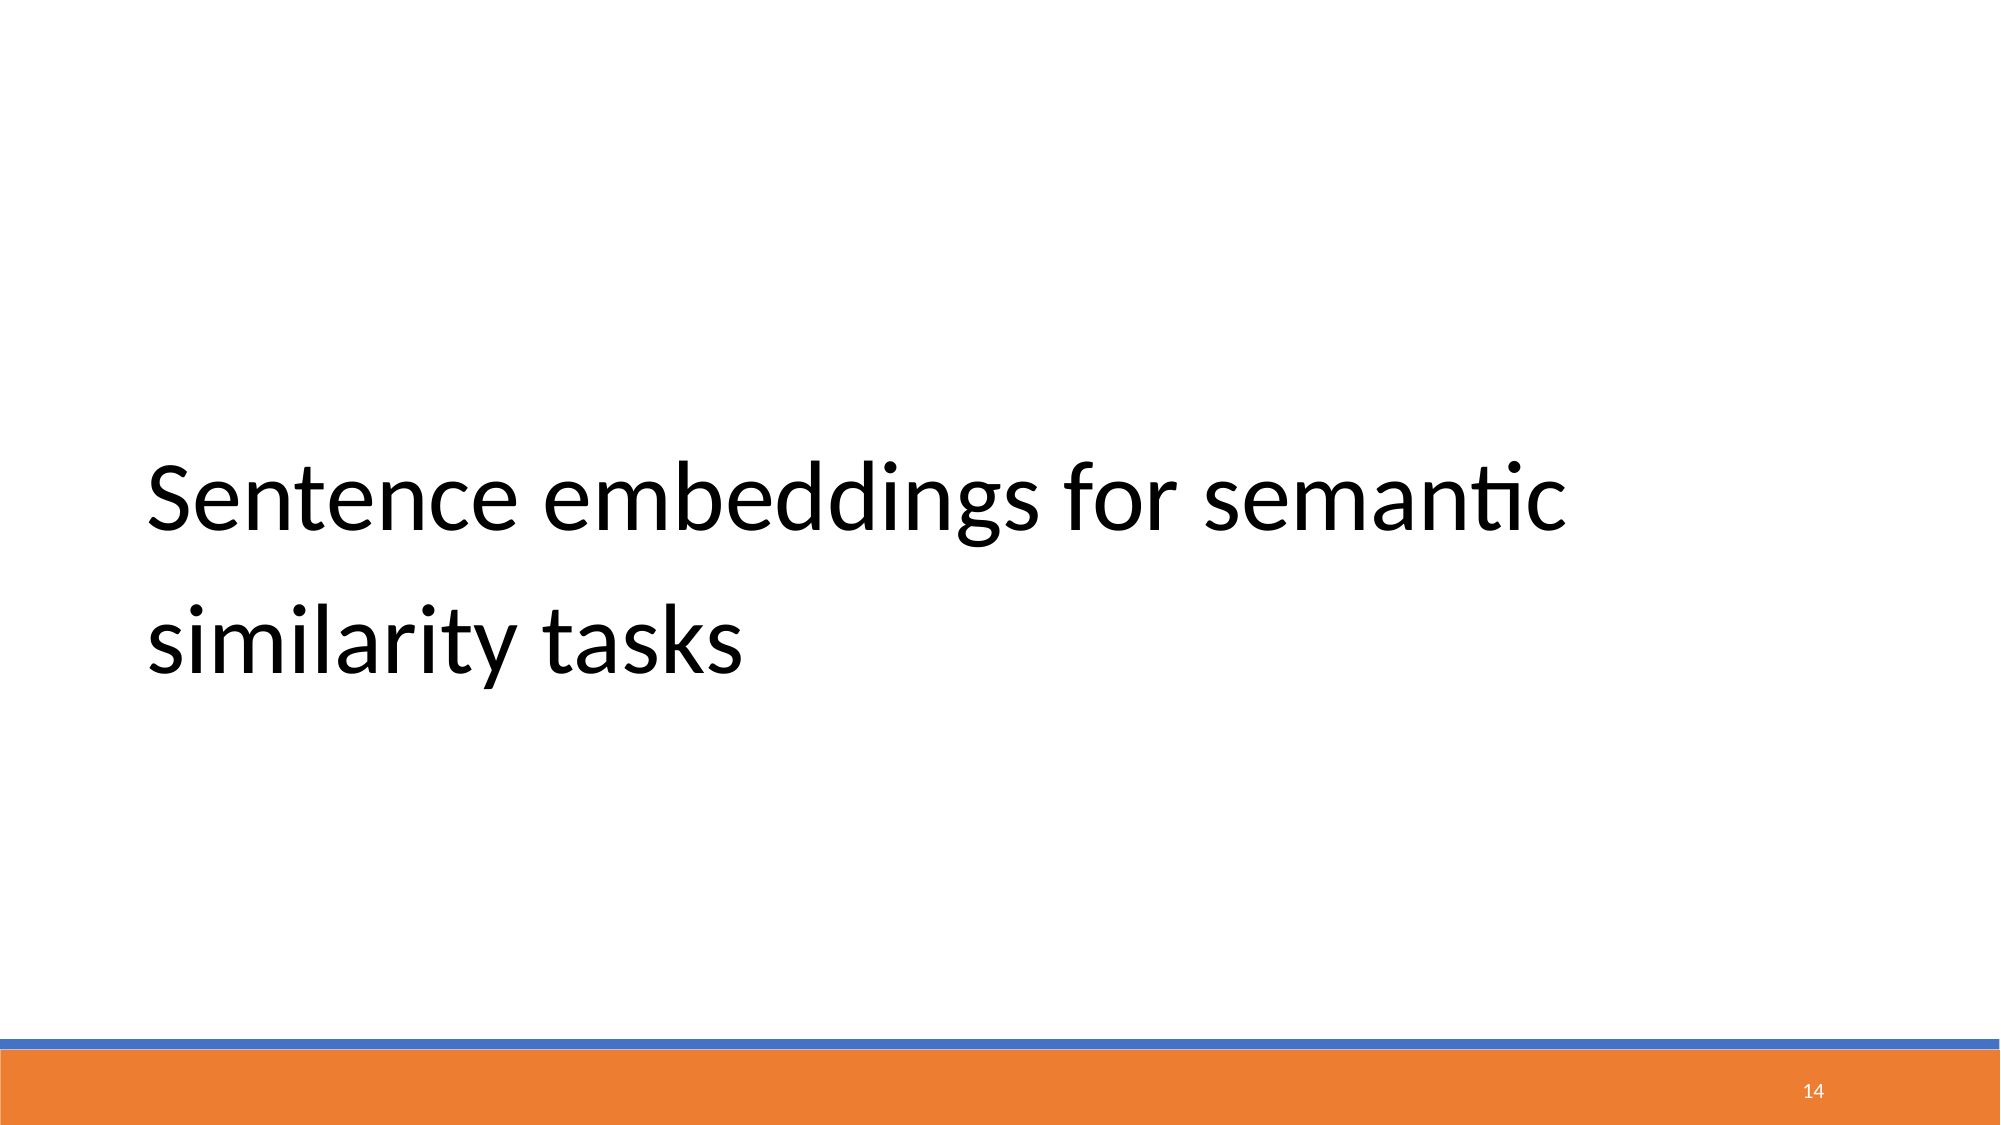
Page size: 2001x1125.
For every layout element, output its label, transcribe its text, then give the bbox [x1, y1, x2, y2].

text_box Sentence embeddings for semantic similarity tasks [132, 398, 1783, 702]
slide_number 14 [1624, 1059, 1840, 1120]
